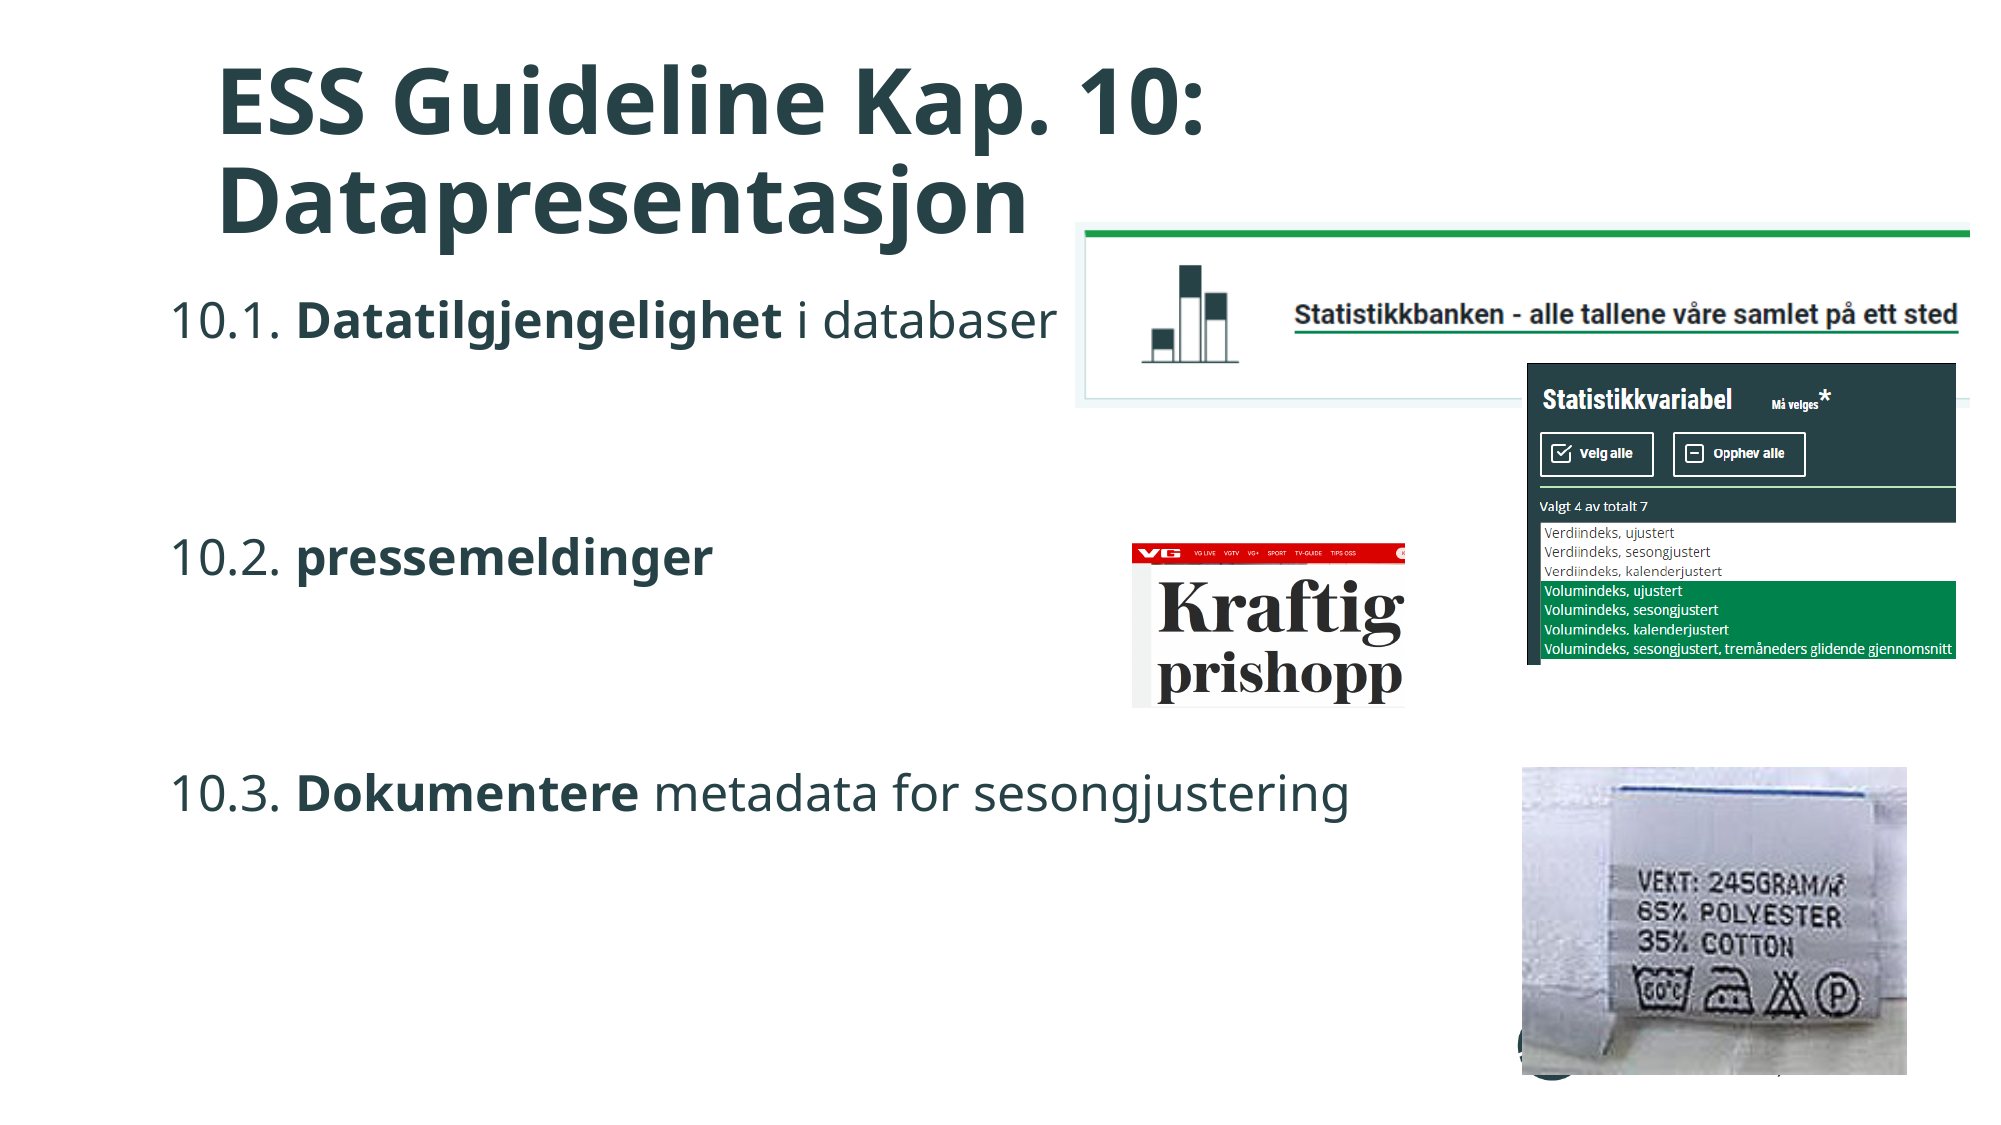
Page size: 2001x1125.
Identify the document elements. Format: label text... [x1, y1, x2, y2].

picture [1075, 222, 1970, 665]
list 10.1. Datatilgjengelighet i databaser 10.2. pressemeldinger 10.3. Dokumentere metadata for sesongjustering [154, 281, 2000, 1125]
title ESS Guideline Kap. 10: Datapresentasjon [200, 50, 1971, 266]
picture [1132, 543, 1405, 708]
picture [1522, 767, 1907, 1075]
